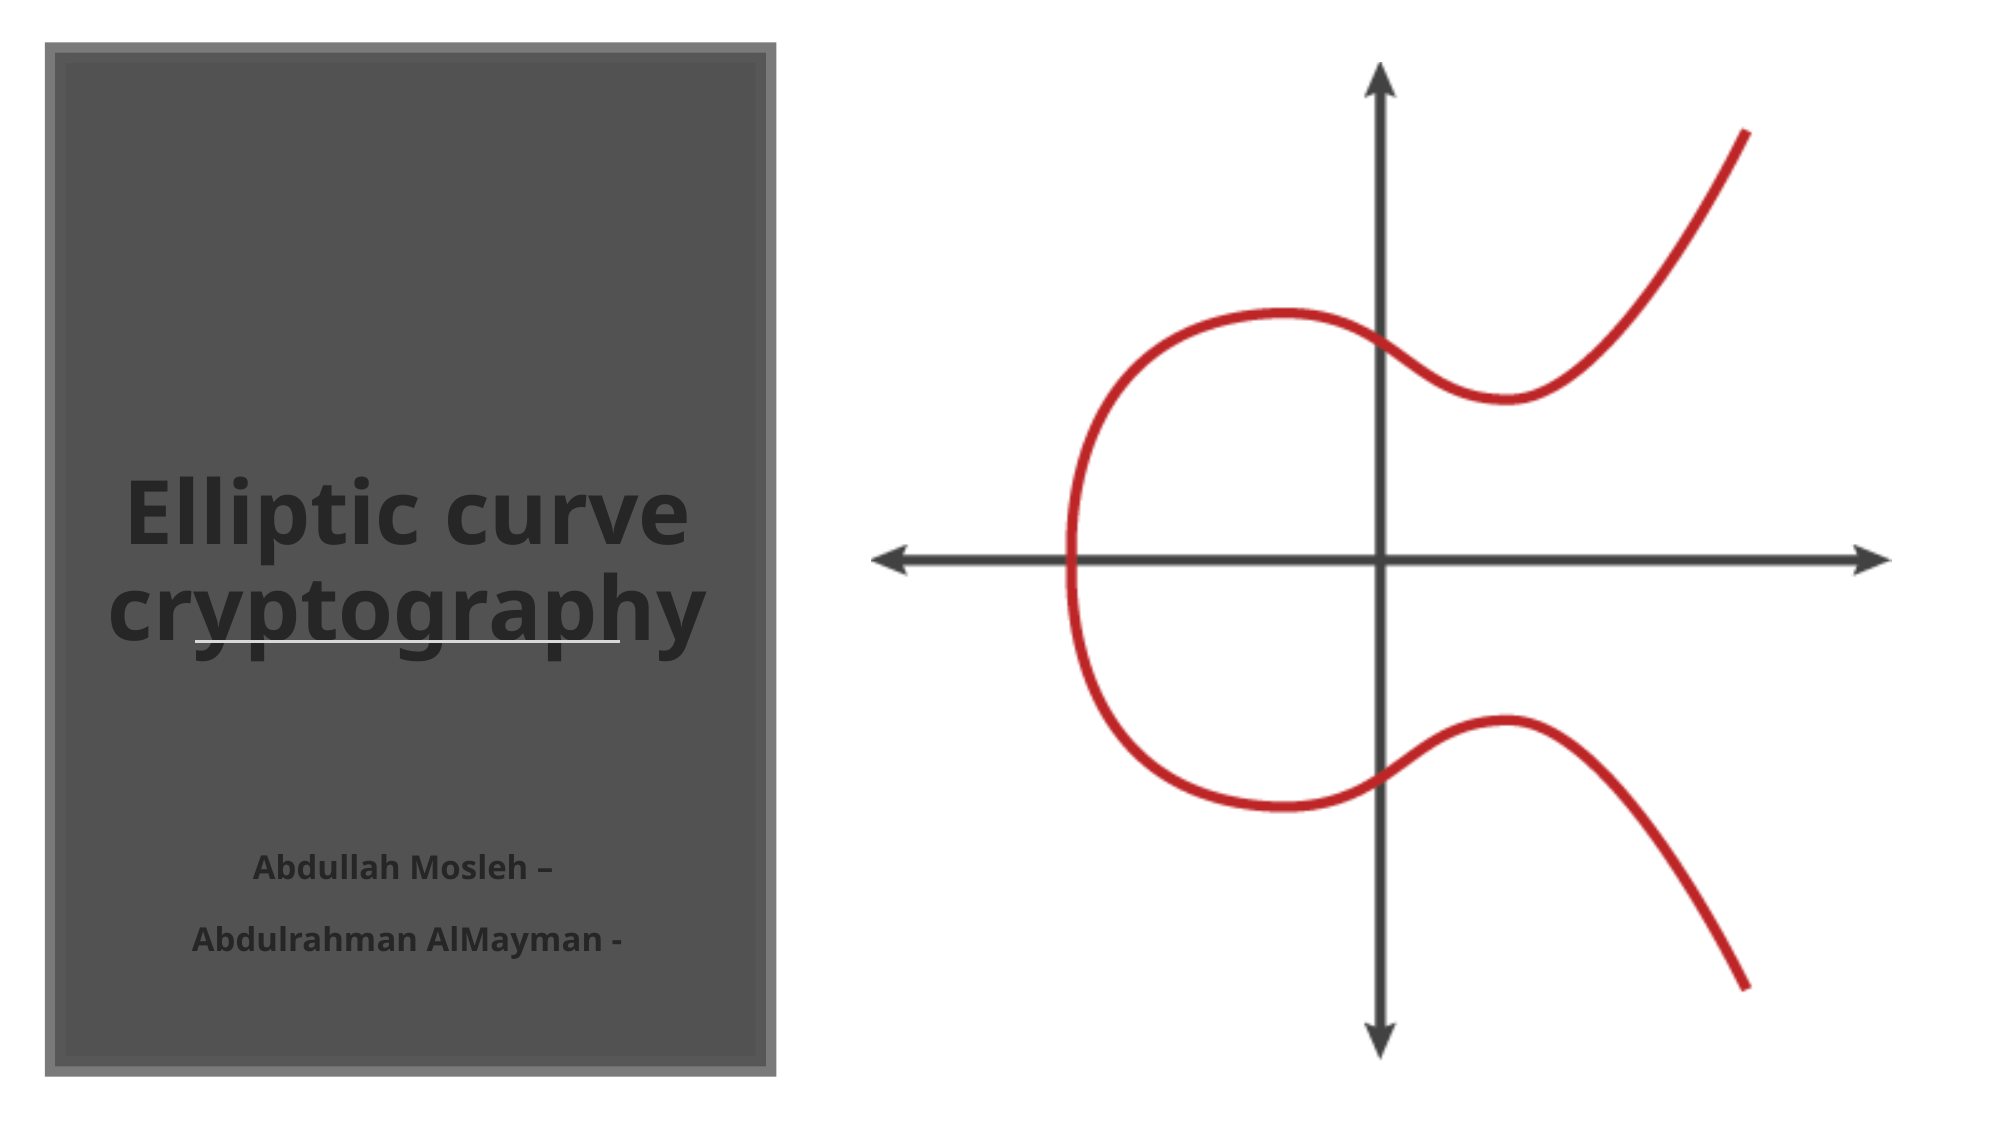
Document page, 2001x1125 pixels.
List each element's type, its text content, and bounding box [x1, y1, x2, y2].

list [871, 62, 1892, 1063]
title Elliptic curve cryptography Abdullah Mosleh – Abdulrahman AlMayman - [86, 384, 729, 1073]
text_box [54, 52, 767, 1067]
